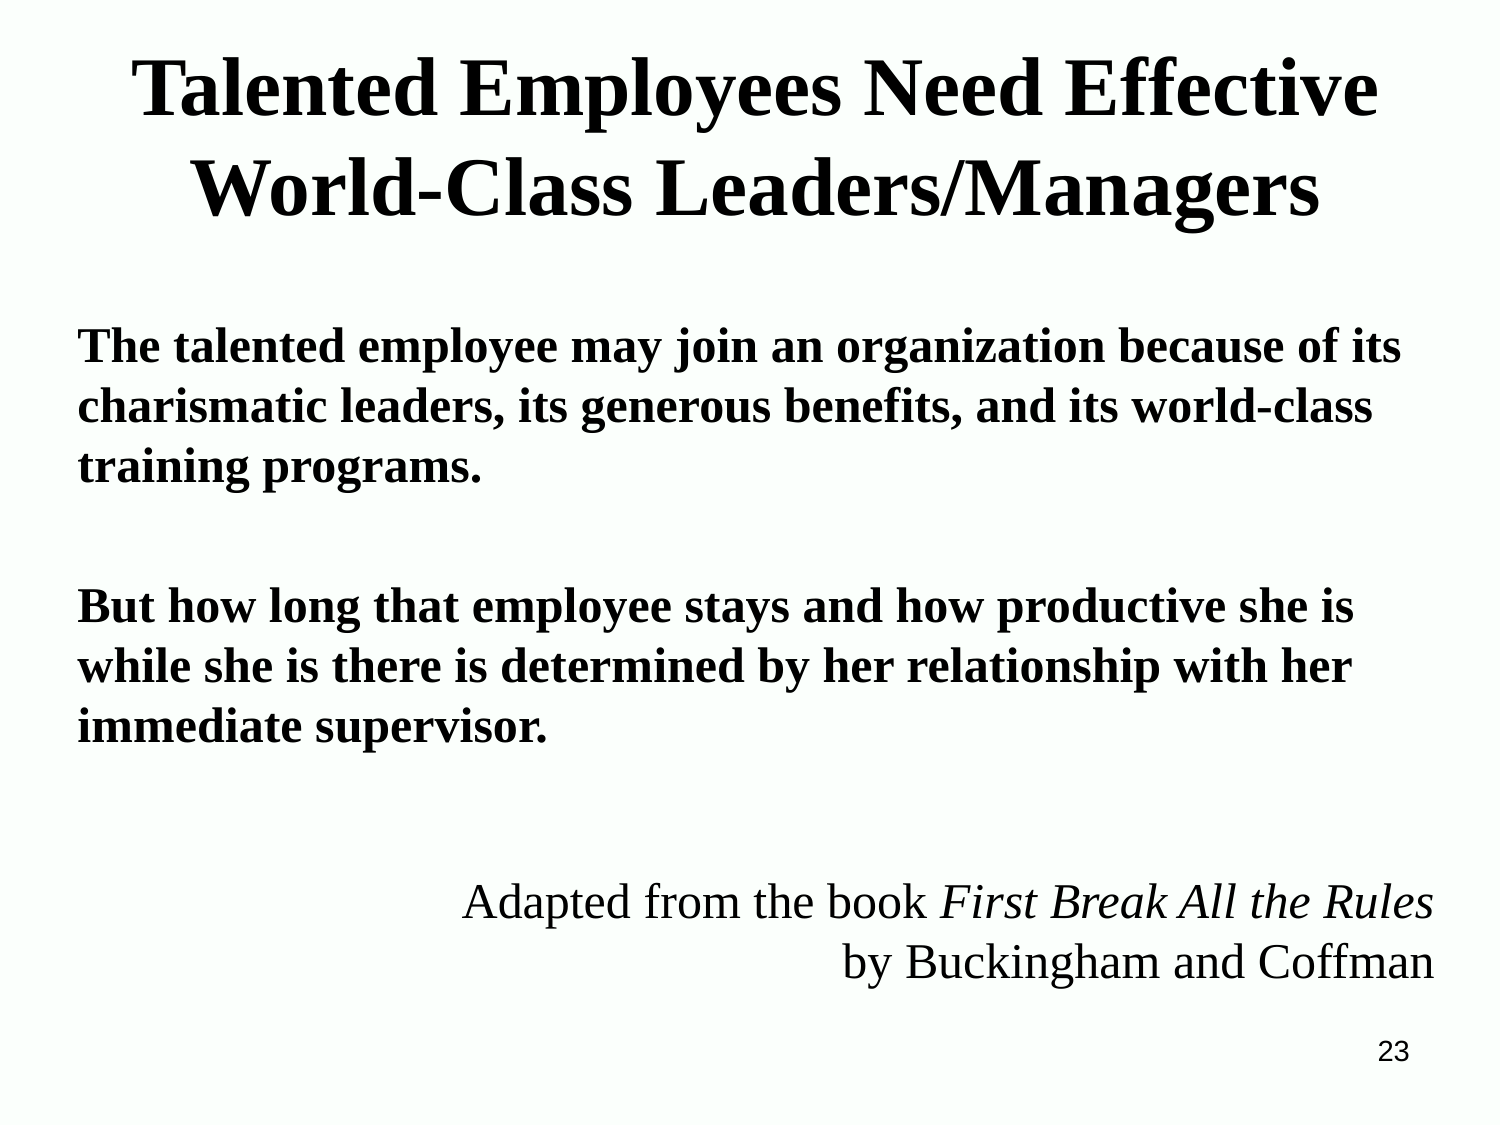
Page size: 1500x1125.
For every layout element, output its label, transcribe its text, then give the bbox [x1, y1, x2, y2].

slide_number 23 [1250, 1024, 1425, 1103]
list Talented Employees Need Effective World-Class Leaders/Managers The talented employee may join an organization because of its charismatic leaders, its generous benefits, and its world-class training programs. But how long that employee stays and how productive she is while she is there is determined by her relationship with her immediate supervisor. Adapted from the book First Break All the Rules by Buckingham and Coffman [62, 24, 1450, 1063]
